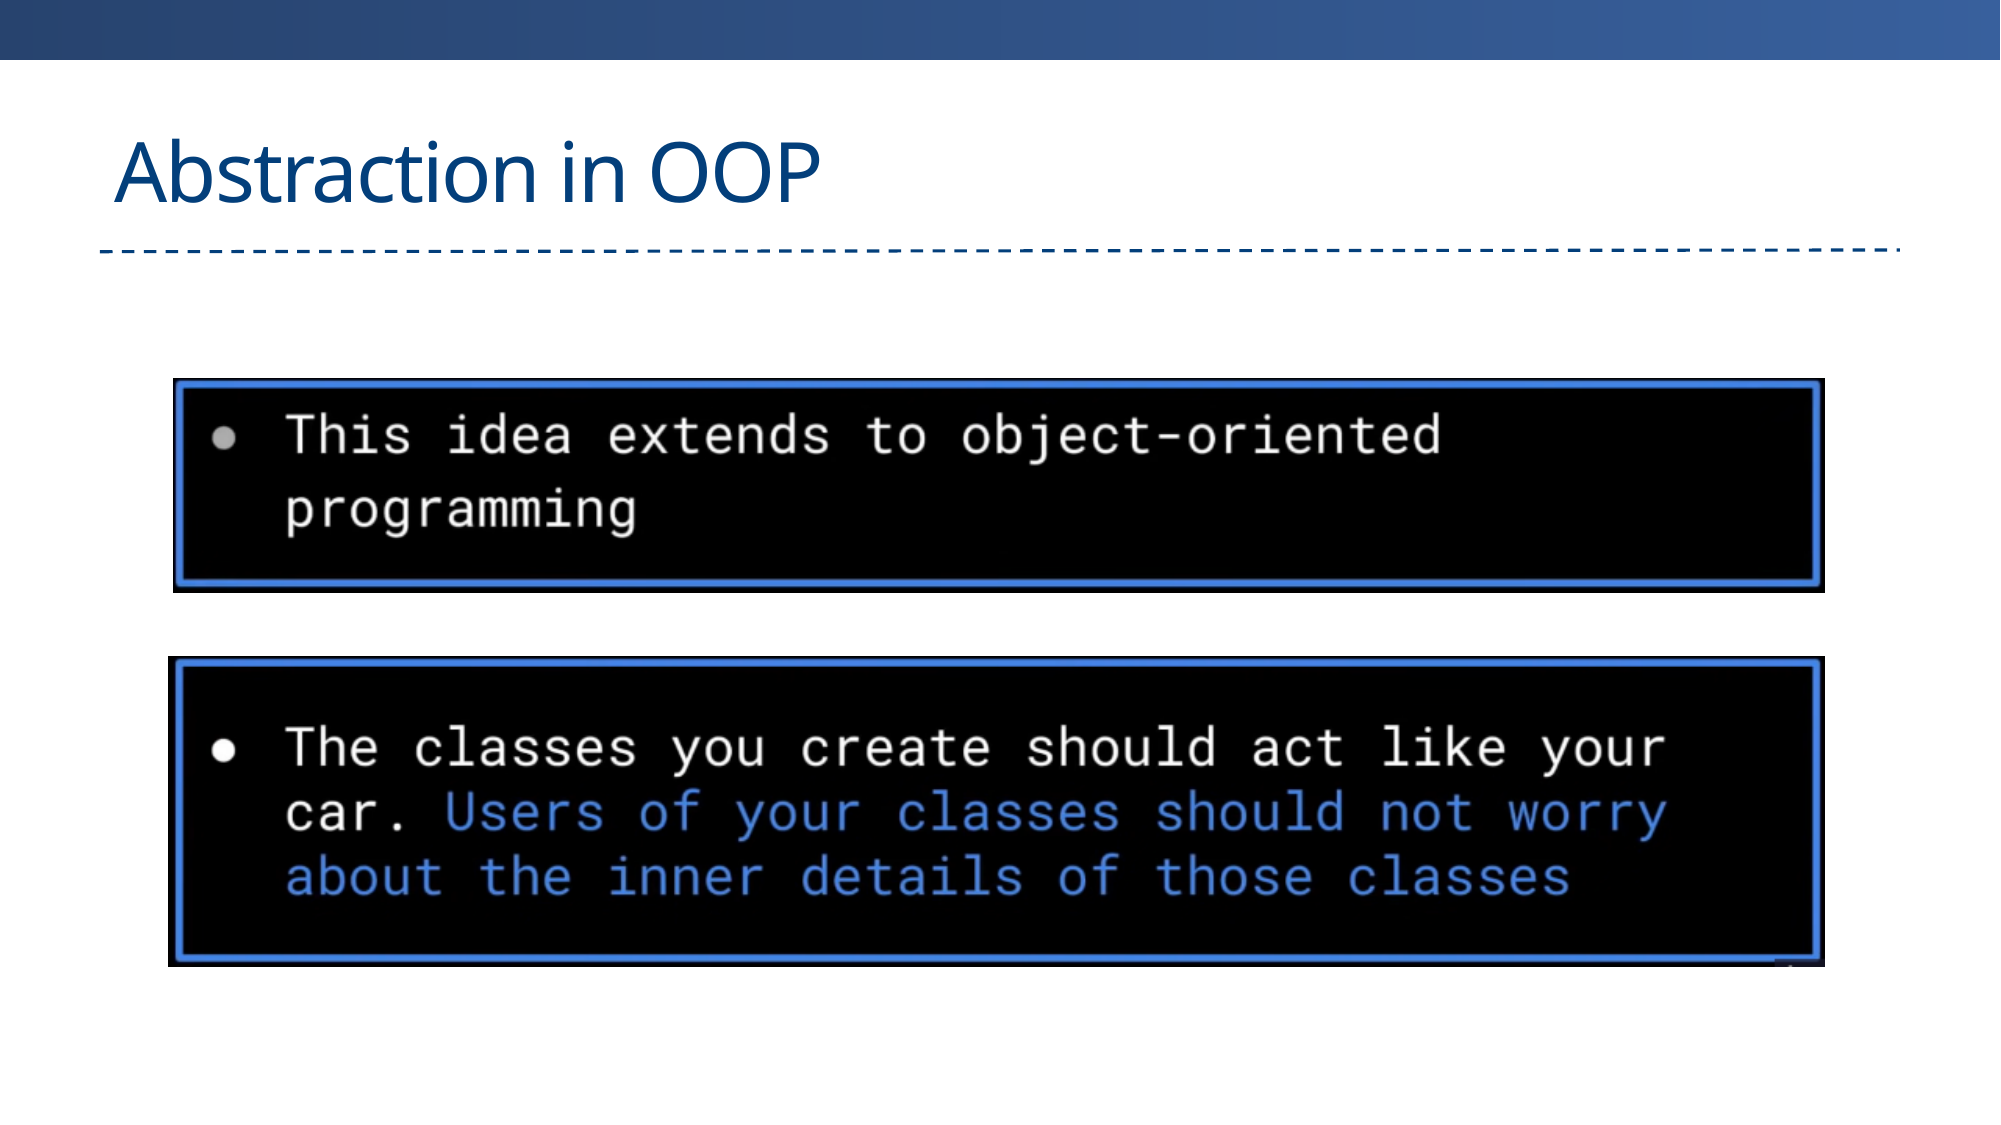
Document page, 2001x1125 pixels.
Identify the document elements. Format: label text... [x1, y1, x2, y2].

picture [173, 378, 1826, 594]
title Abstraction in OOP [99, 87, 1900, 250]
picture [168, 656, 1826, 967]
